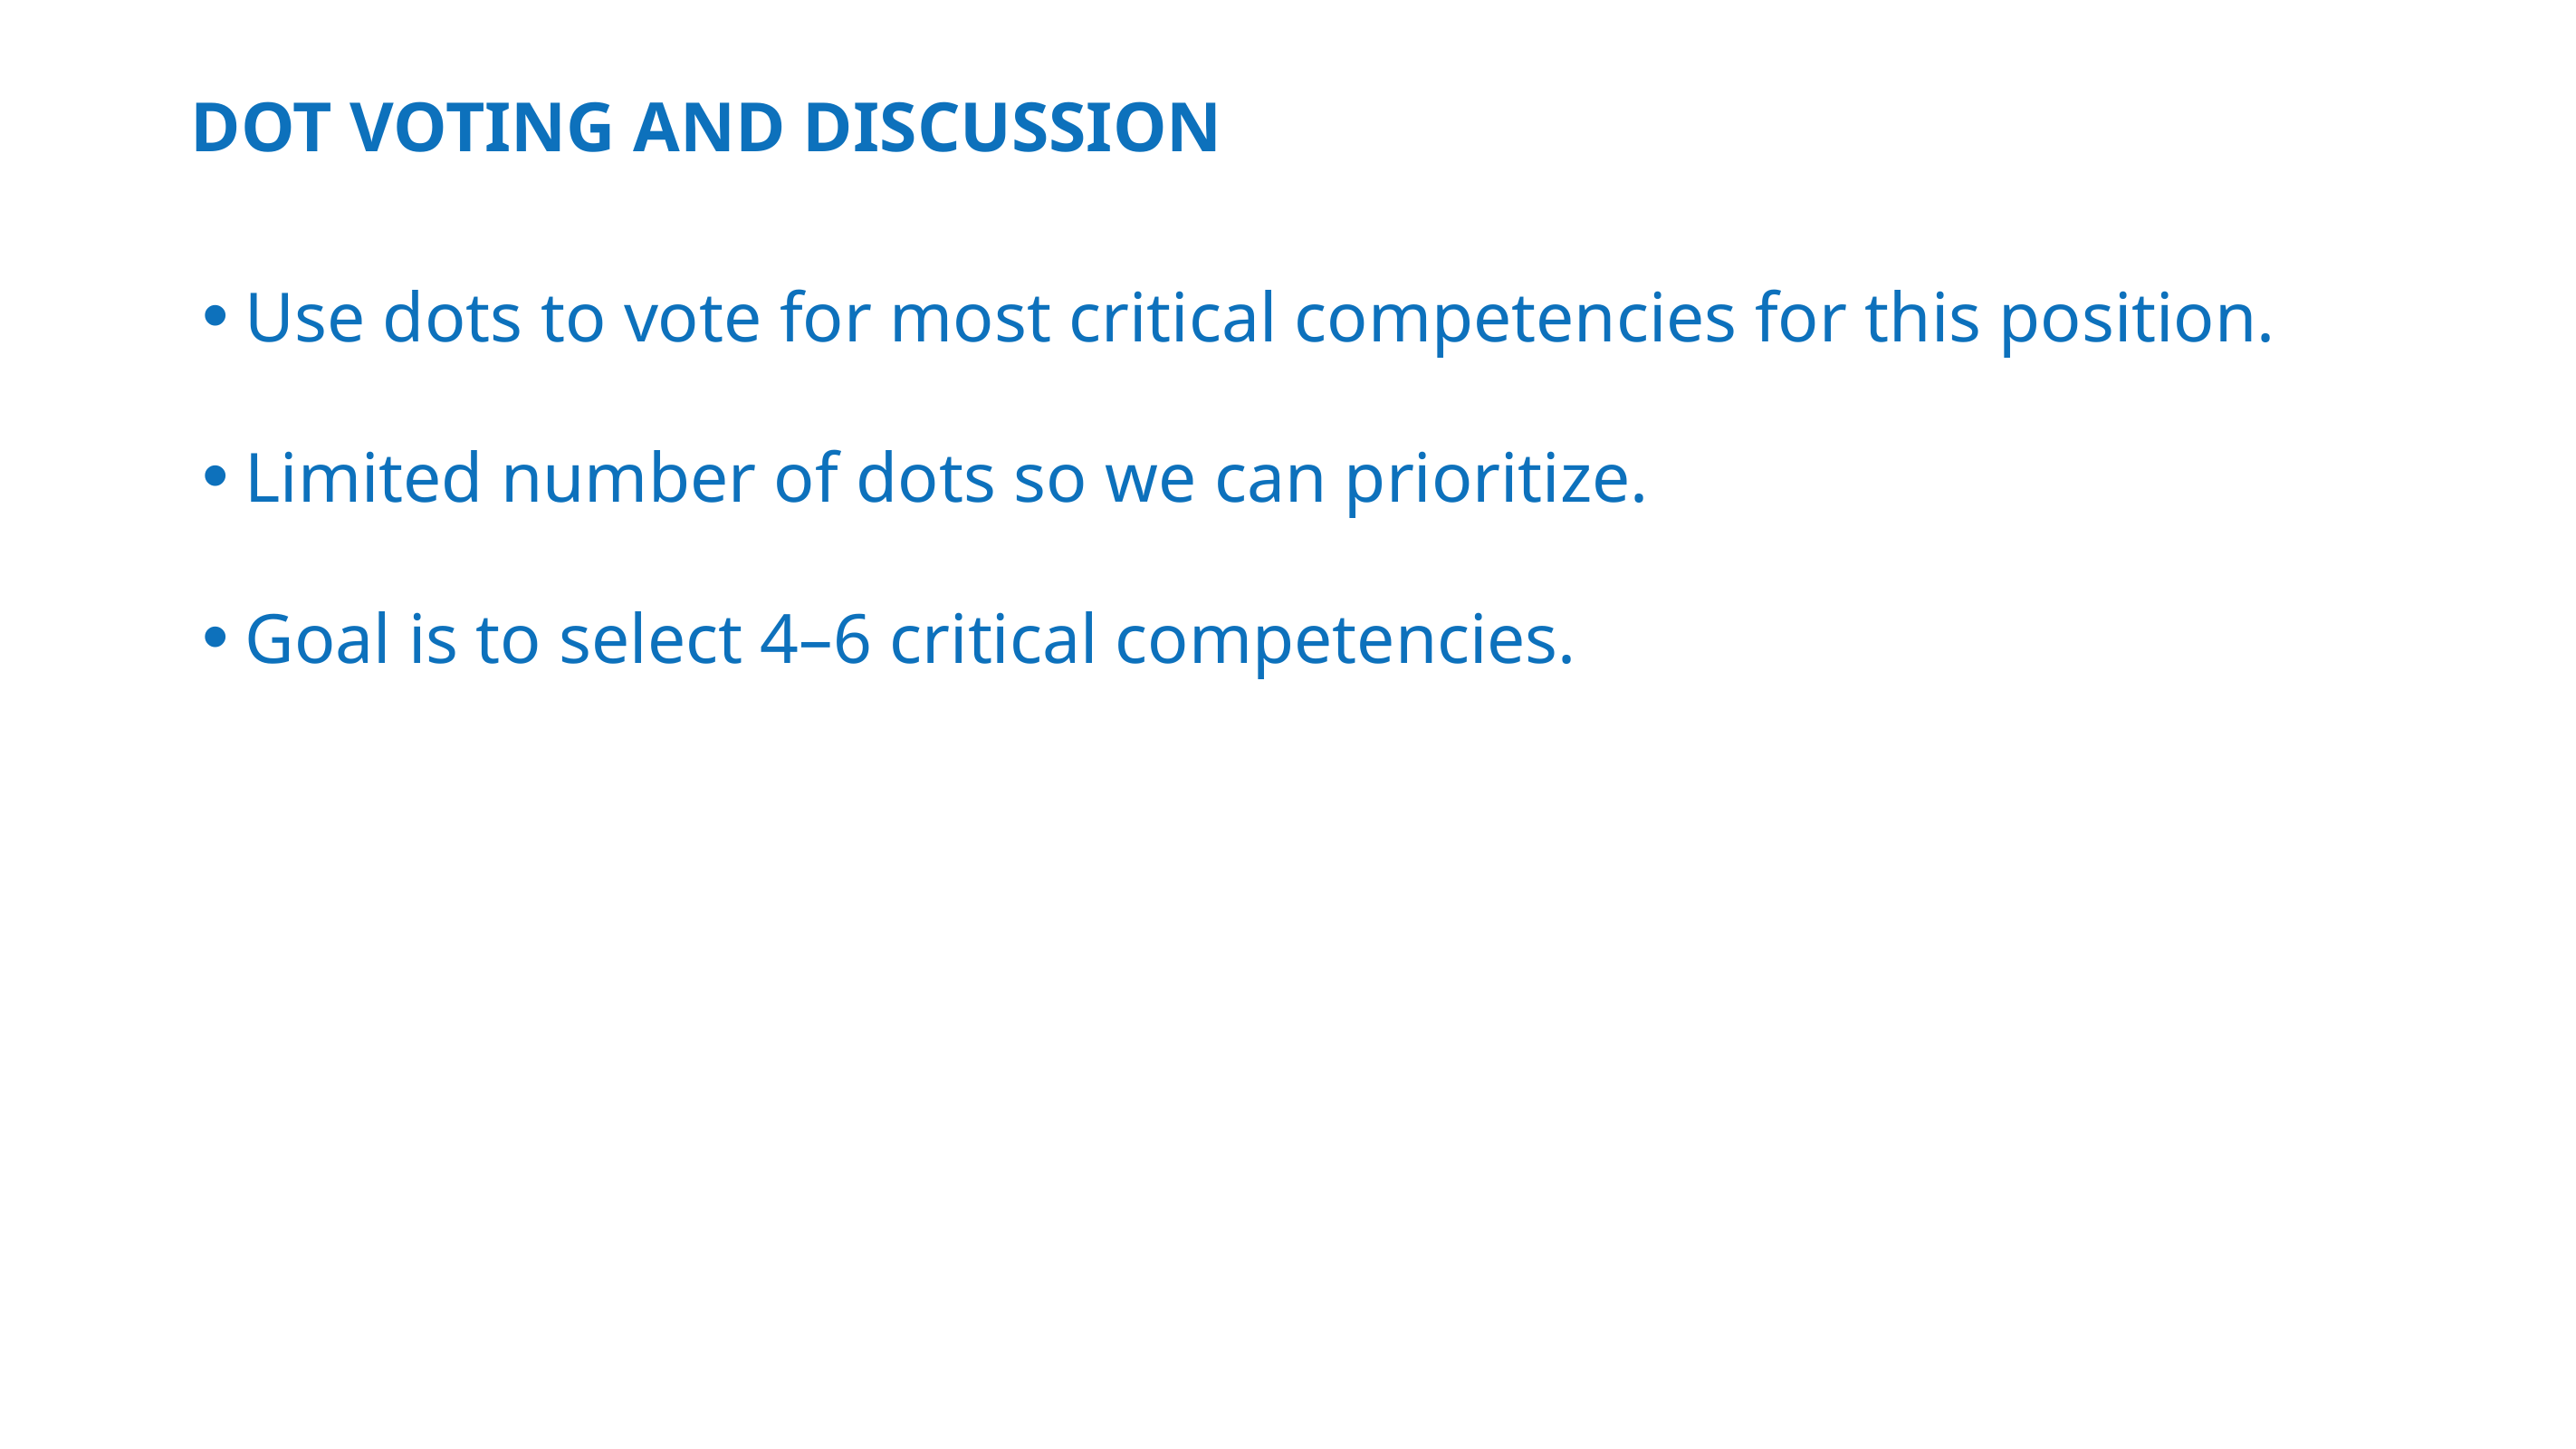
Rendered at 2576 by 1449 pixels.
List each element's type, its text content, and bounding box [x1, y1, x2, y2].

list Use dots to vote for most critical competencies for this position. Limited number of dots so we can prioritize. Goal is to select 4–6 critical competencies. [177, 273, 2399, 1333]
title Dot Voting and discussion [177, 77, 2399, 269]
